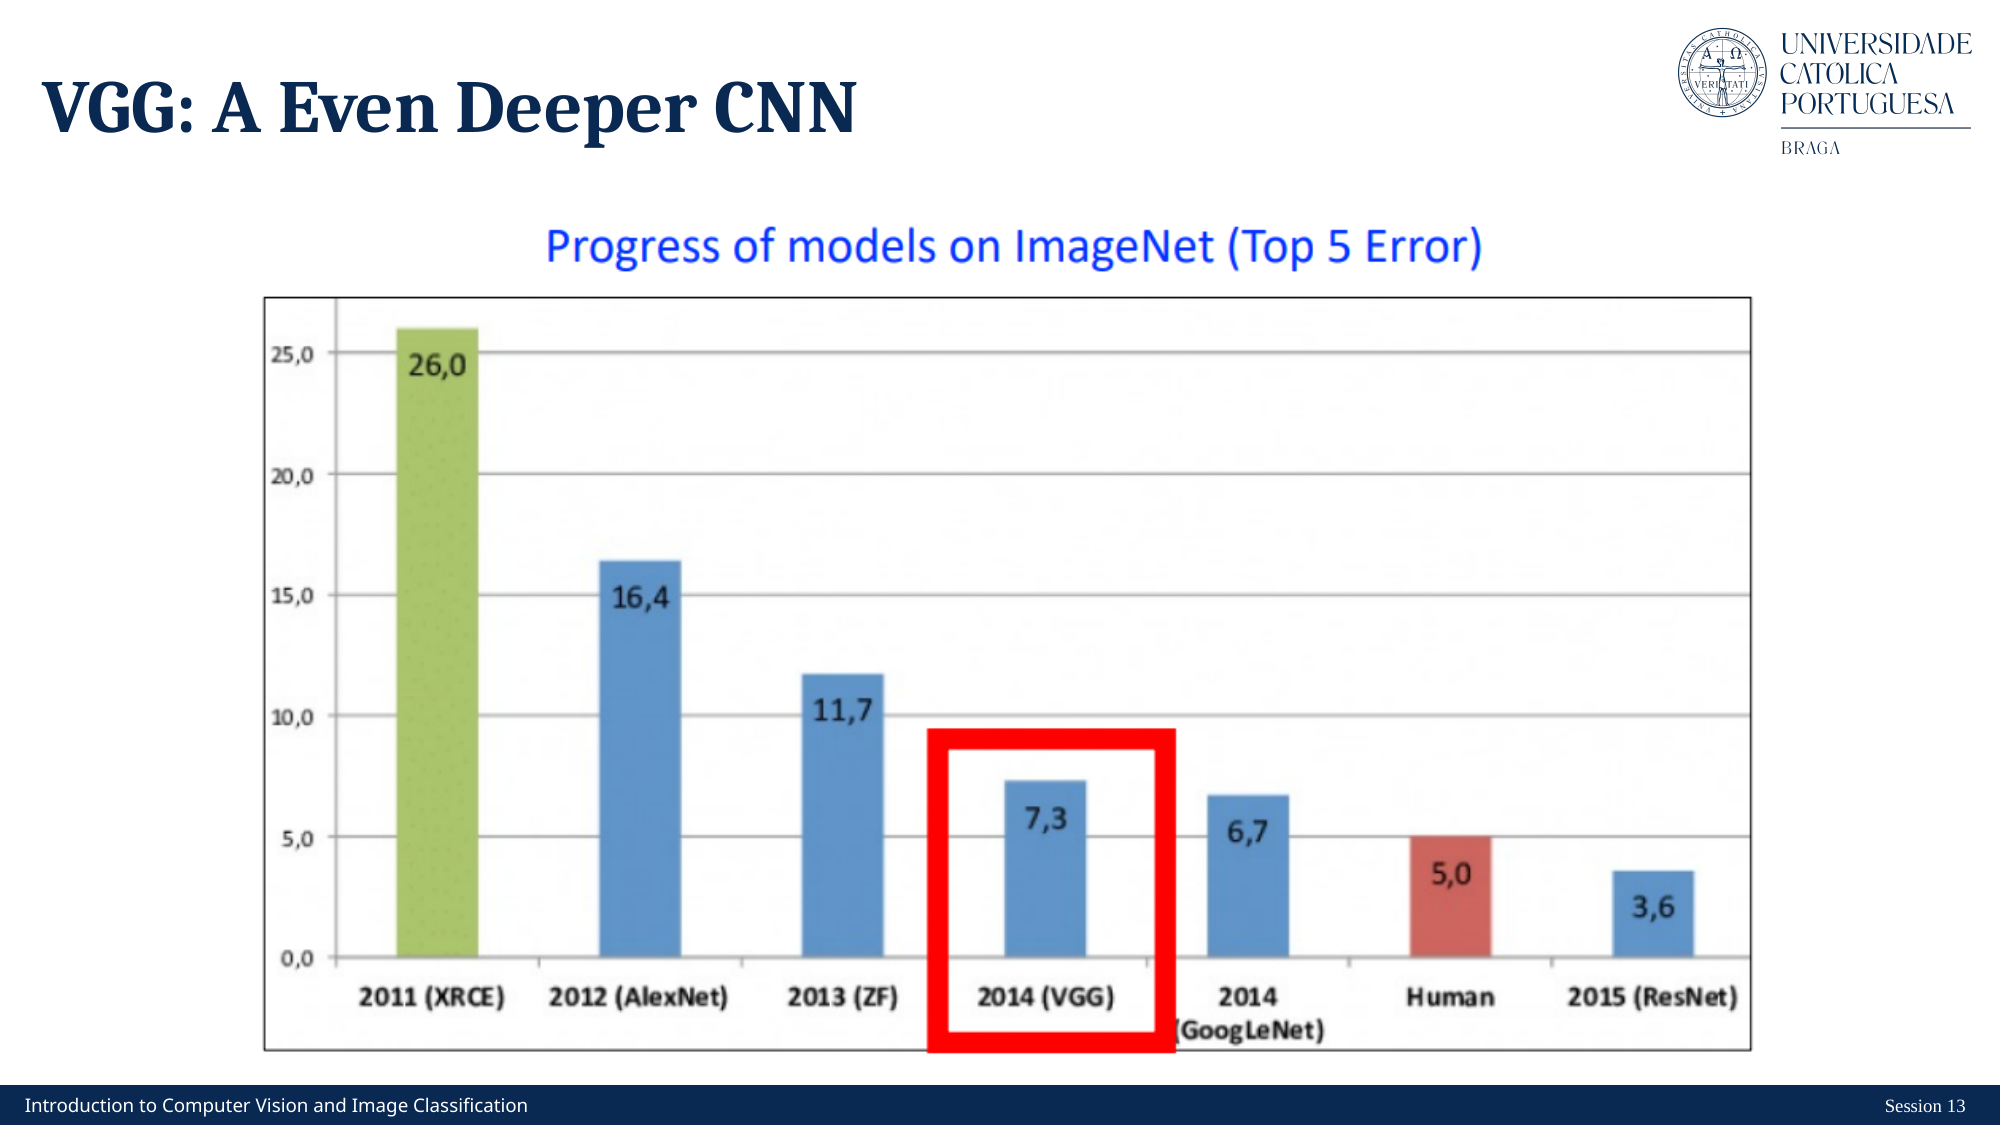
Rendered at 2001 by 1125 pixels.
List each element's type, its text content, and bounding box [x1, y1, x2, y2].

title VGG: A Even Deeper CNN [27, 0, 1753, 218]
picture [1672, 18, 1982, 163]
text_box Introduction to Computer Vision and Image Classification [9, 1086, 1126, 1125]
text_box [0, 1085, 2000, 1125]
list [233, 192, 1767, 1063]
text_box Session 13 [1126, 1086, 1981, 1125]
